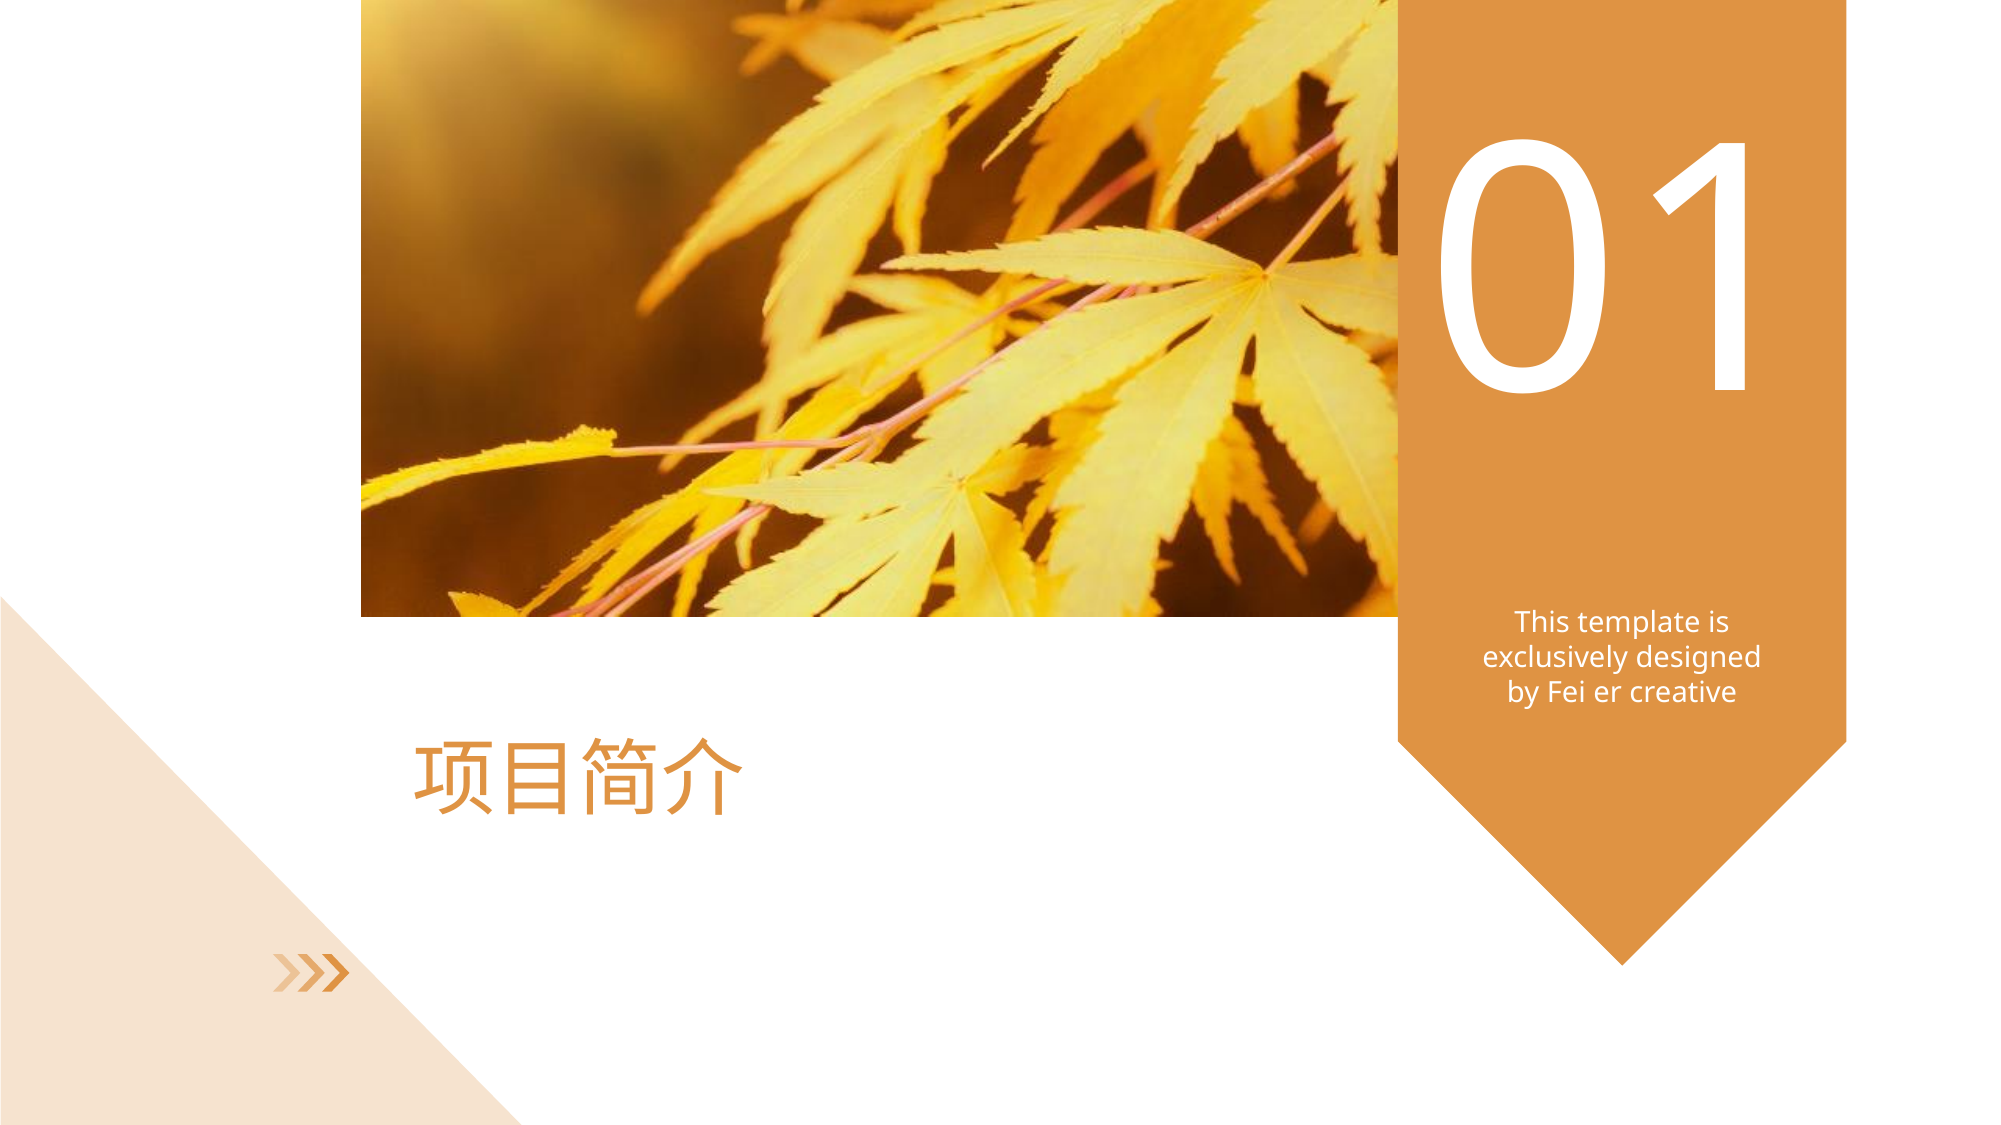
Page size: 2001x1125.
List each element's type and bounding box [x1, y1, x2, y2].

text_box [0, 596, 1074, 1125]
text_box [240, 0, 1847, 966]
